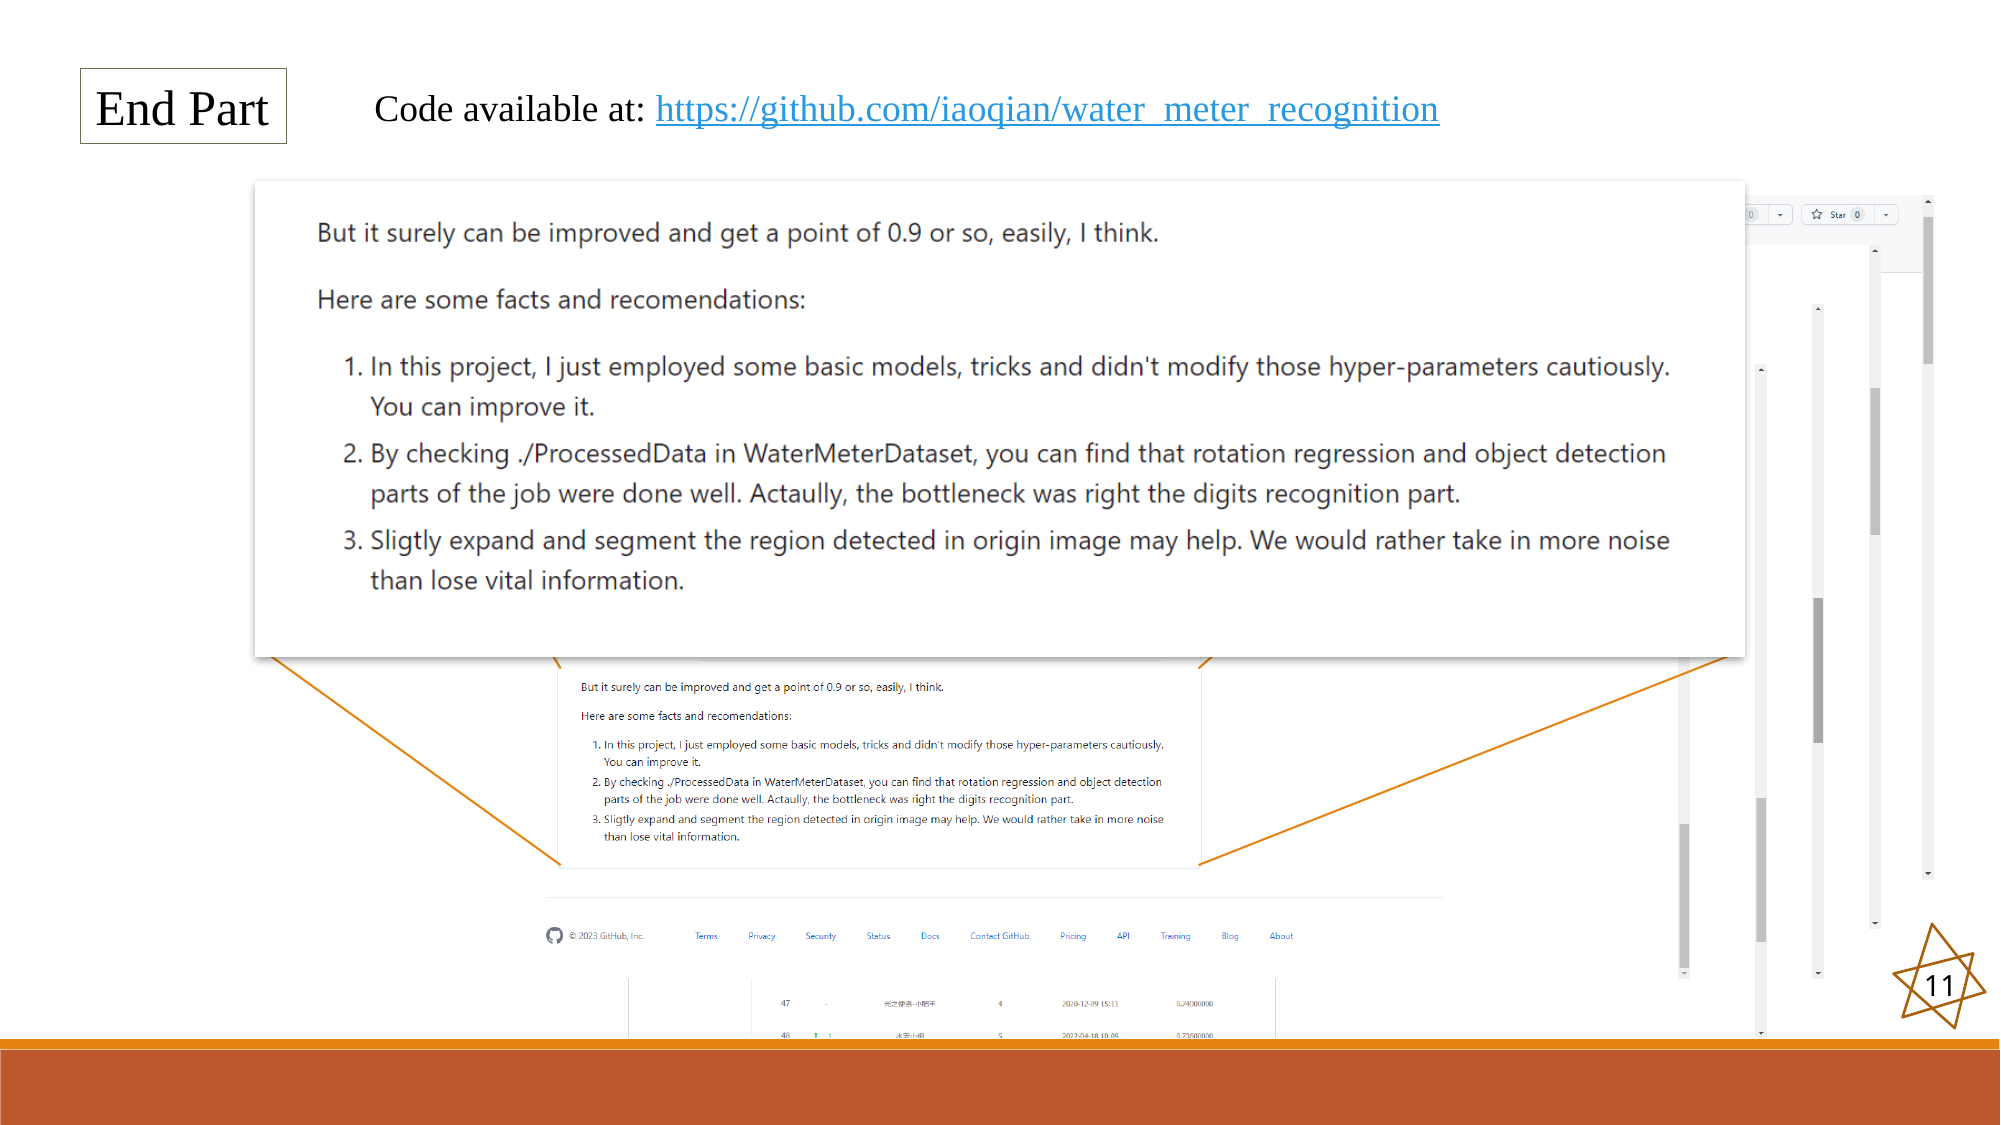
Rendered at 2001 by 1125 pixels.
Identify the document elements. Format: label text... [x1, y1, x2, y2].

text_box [1197, 675, 1731, 866]
text_box Code available at: https://github.com/iaoqian/water_meter_recognition [359, 77, 1456, 137]
text_box [1932, 1010, 1961, 1030]
text_box [1919, 922, 1962, 959]
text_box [269, 676, 562, 866]
text_box [1977, 979, 1987, 996]
text_box [1901, 1008, 1931, 1019]
text_box End Part [80, 68, 287, 144]
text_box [269, 649, 562, 669]
picture [269, 195, 1935, 1039]
text_box [1959, 952, 1975, 959]
text_box [1892, 969, 1904, 985]
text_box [1197, 651, 1731, 669]
text_box 11 [1904, 959, 1977, 1010]
